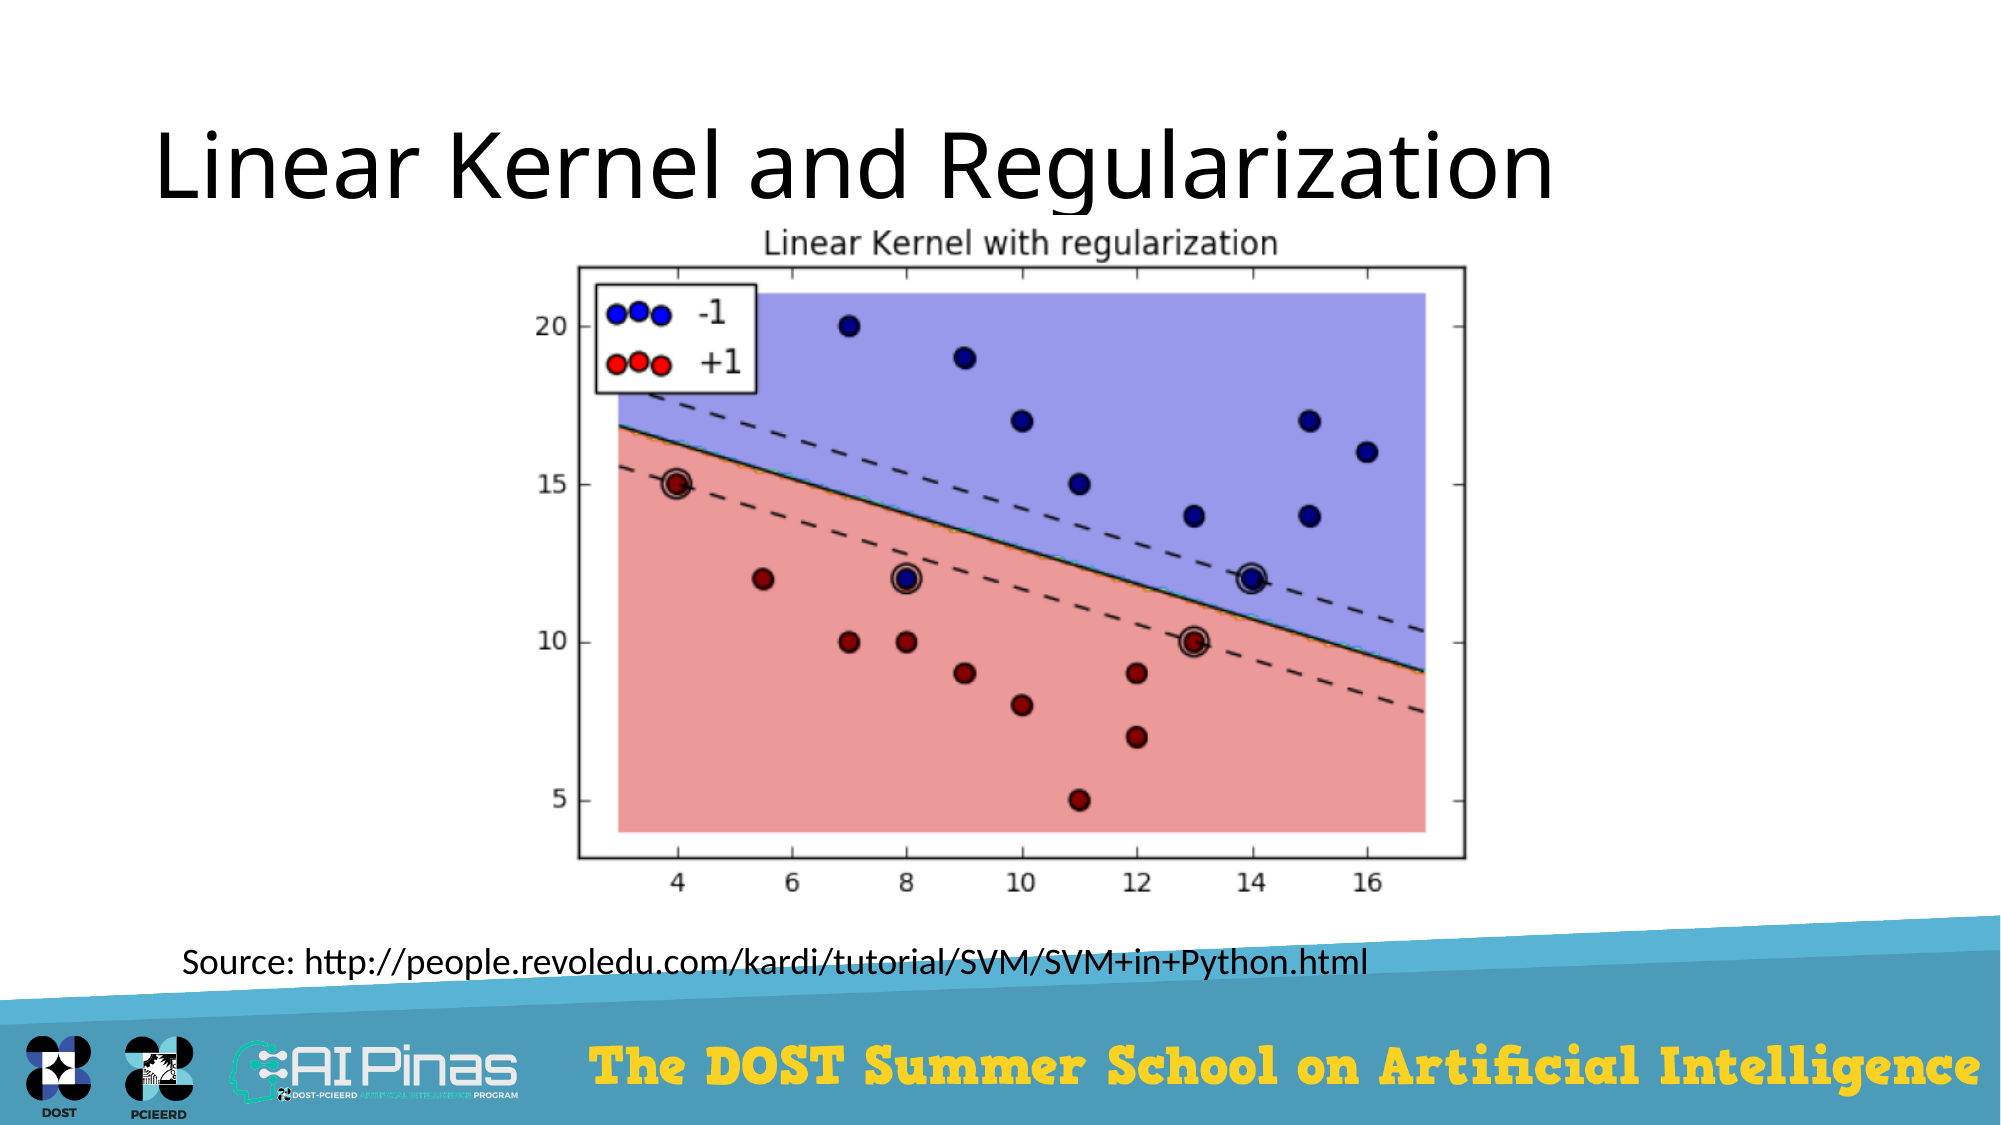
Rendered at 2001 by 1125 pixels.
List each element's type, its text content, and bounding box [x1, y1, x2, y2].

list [504, 215, 1496, 930]
picture [0, 0, 2001, 1125]
text_box Source: http://people.revoledu.com/kardi/tutorial/SVM/SVM+in+Python.html [167, 929, 1393, 1006]
title Linear Kernel and Regularization [137, 59, 1863, 278]
